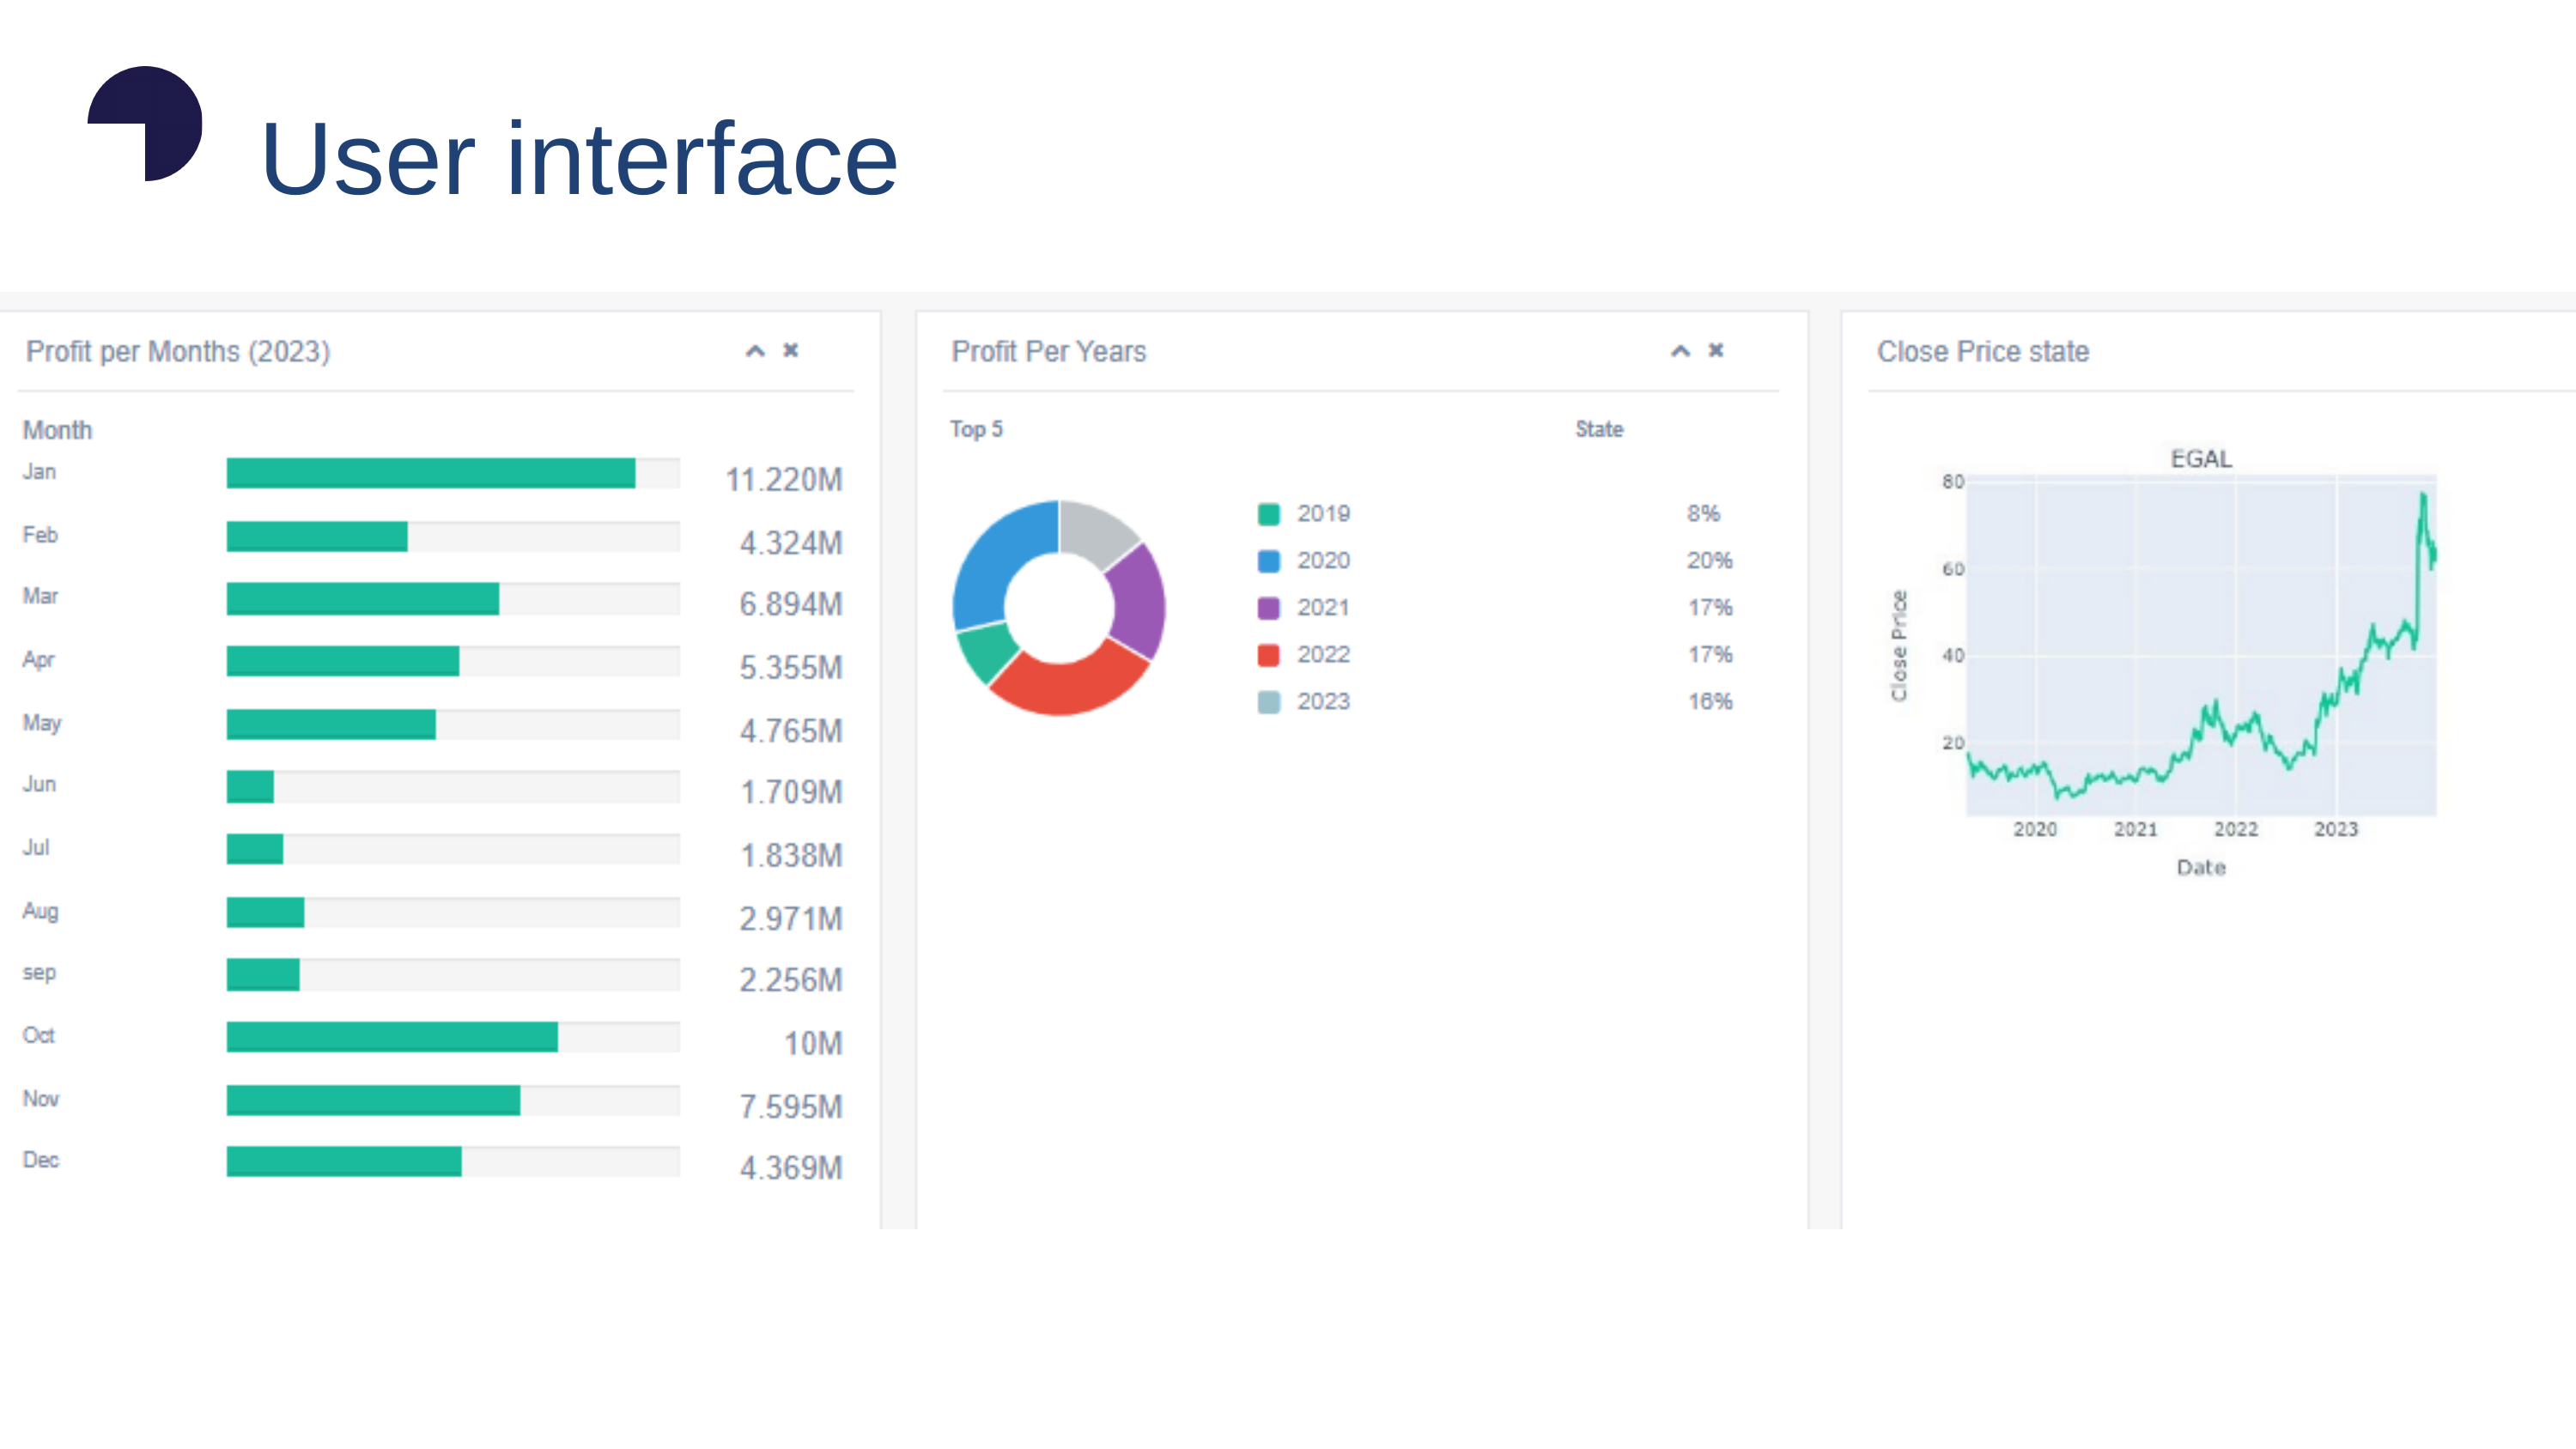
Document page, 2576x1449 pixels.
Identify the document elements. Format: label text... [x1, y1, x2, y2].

text_box [88, 66, 203, 181]
text_box [0, 292, 2576, 1229]
text_box User interface [209, 41, 951, 215]
